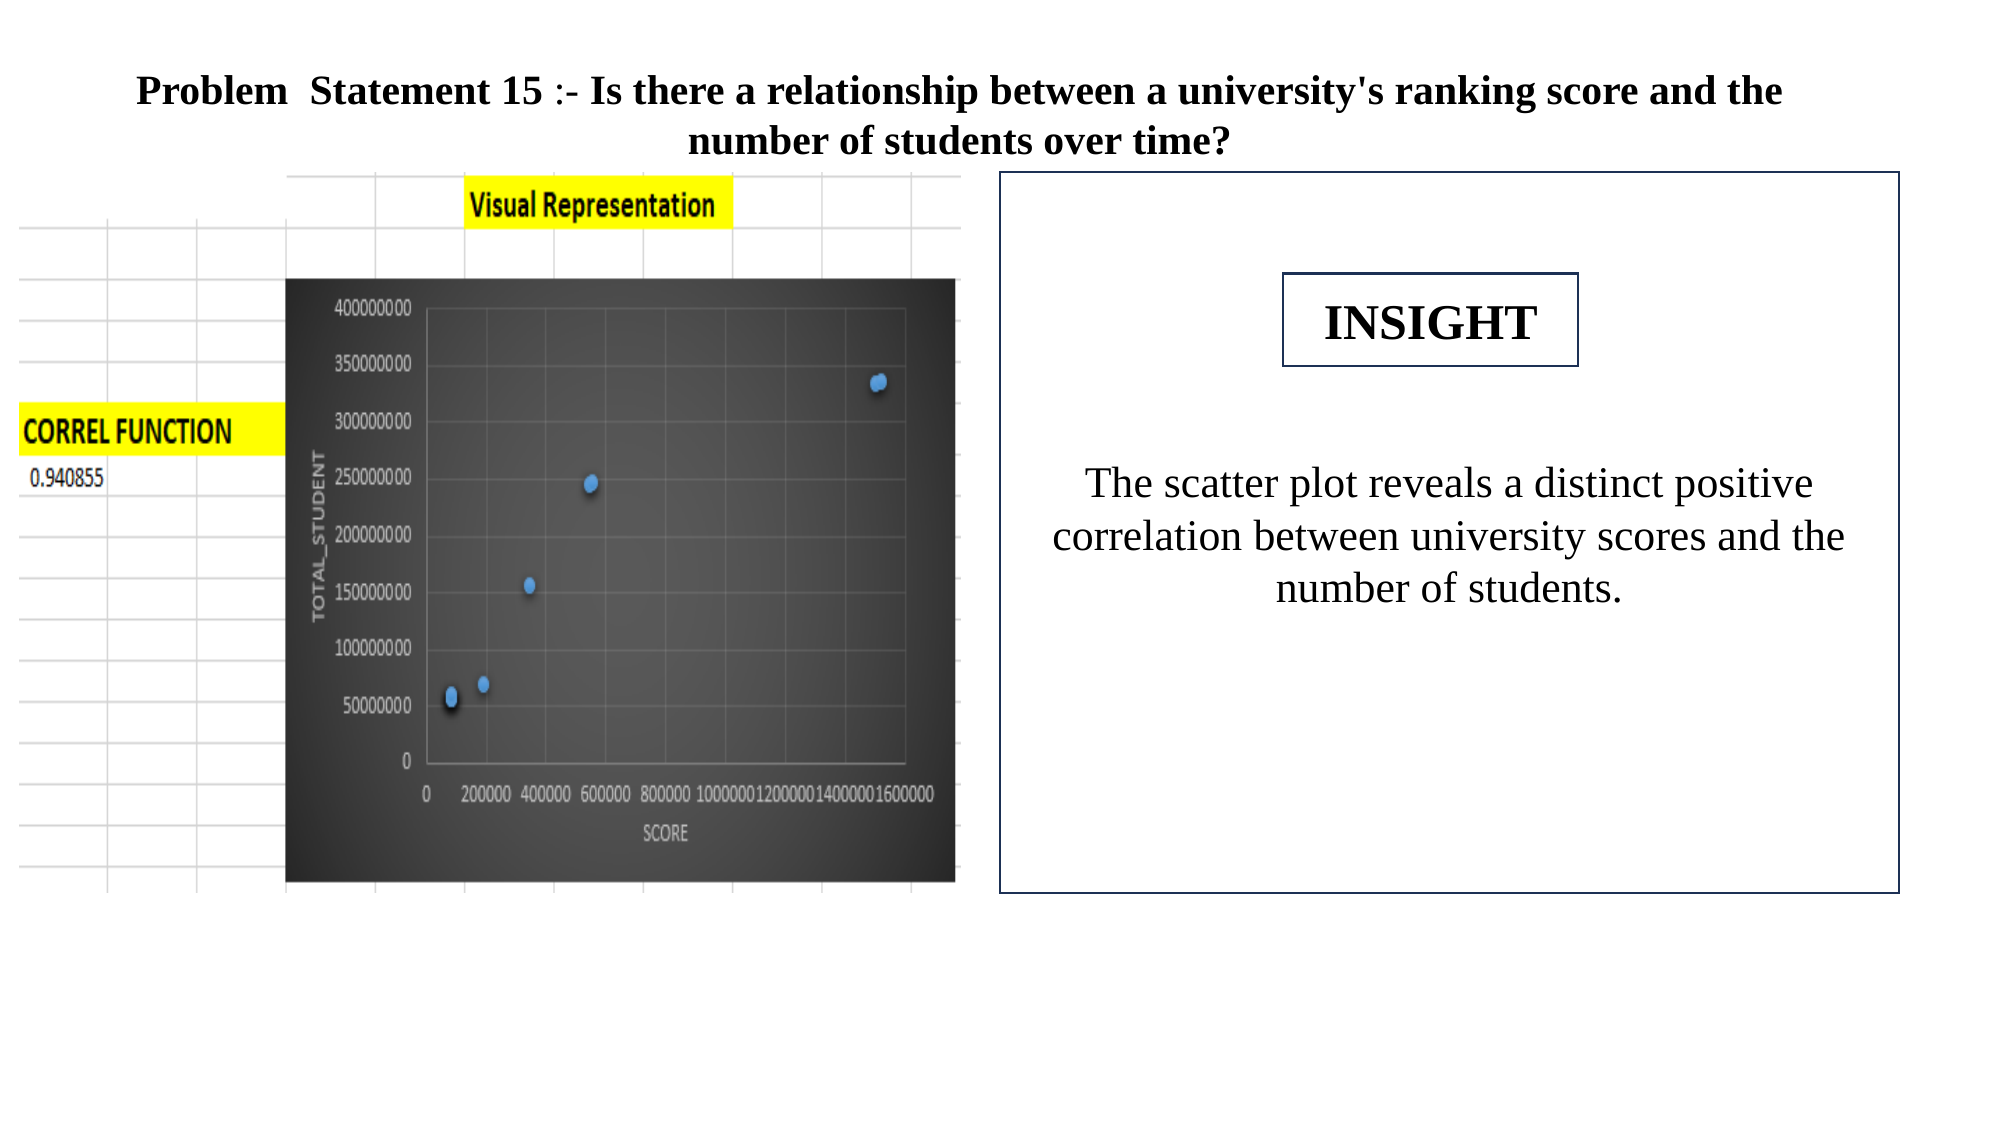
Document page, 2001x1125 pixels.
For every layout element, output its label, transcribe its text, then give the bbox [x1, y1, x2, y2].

text_box Problem Statement 15 :- Is there a relationship between a university's ranking score and the number of students over time? [69, 86, 1851, 139]
text_box The scatter plot reveals a distinct positive correlation between university scores and the number of students. [999, 171, 1900, 894]
picture [19, 172, 961, 894]
text_box INSIGHT [1282, 272, 1579, 367]
